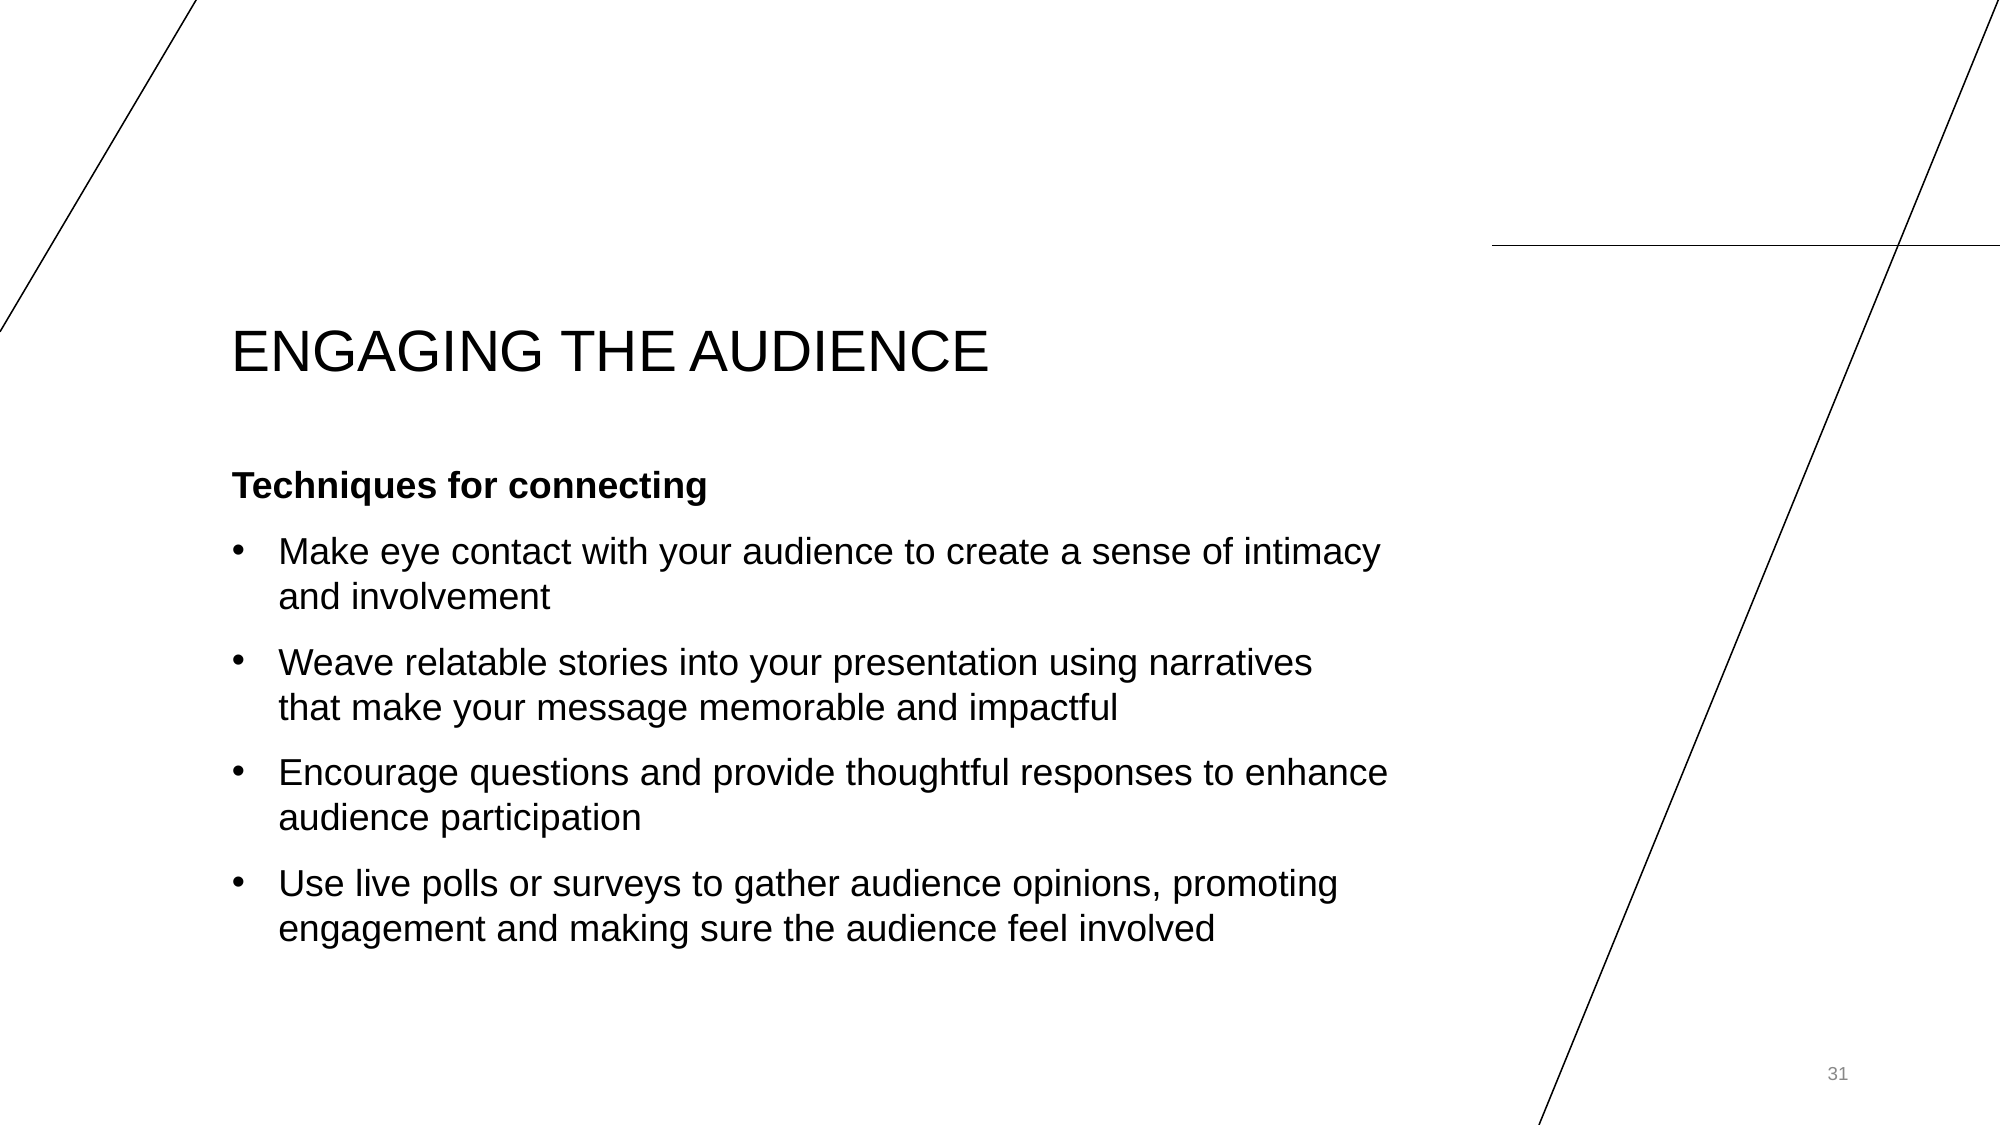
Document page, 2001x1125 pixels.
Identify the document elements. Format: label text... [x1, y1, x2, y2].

slide_number ‹#› [1701, 1042, 1864, 1103]
list Techniques for connecting Make eye contact with your audience to create a sense of intimacy and involvement Weave relatable stories into your presentation using narratives that make your message memorable and impactful Encourage questions and provide thoughtful responses to enhance audience participation Use live polls or surveys to gather audience opinions, promoting engagement and making sure the audience feel involved [216, 453, 1413, 1013]
title ENGAGING THE AUDIENCE [216, 43, 1413, 392]
